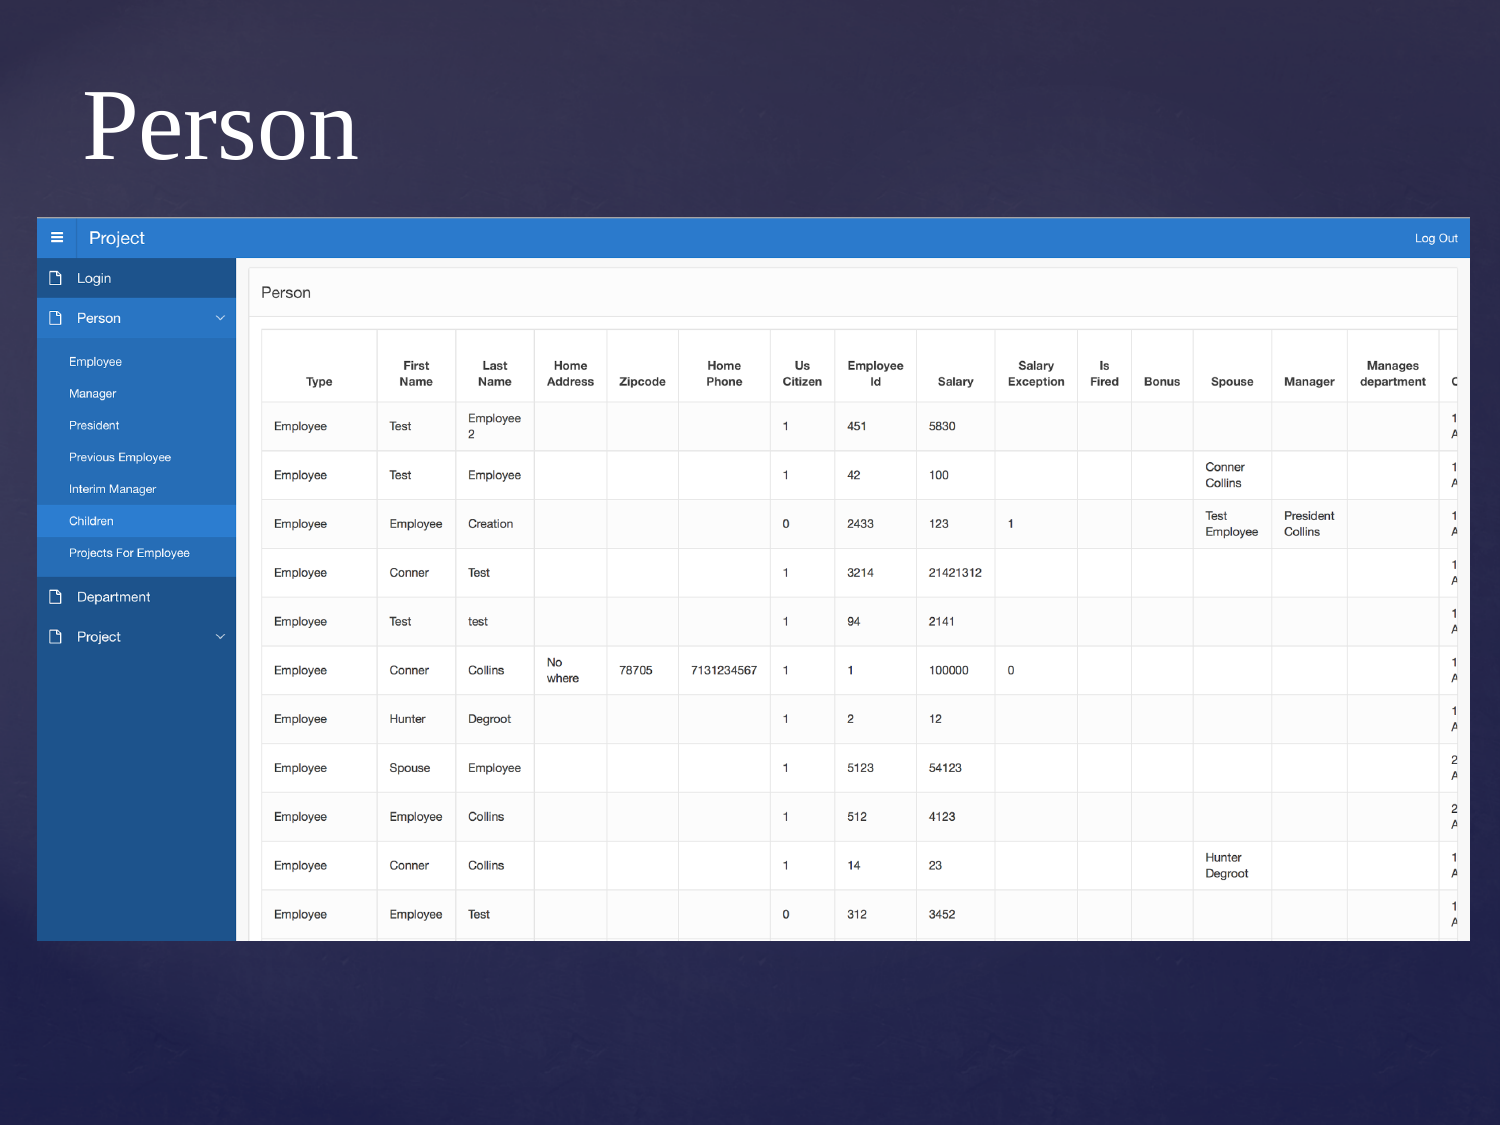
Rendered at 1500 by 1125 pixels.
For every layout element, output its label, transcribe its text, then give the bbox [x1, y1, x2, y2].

title Person [67, 37, 1305, 188]
picture [0, 217, 1500, 1125]
